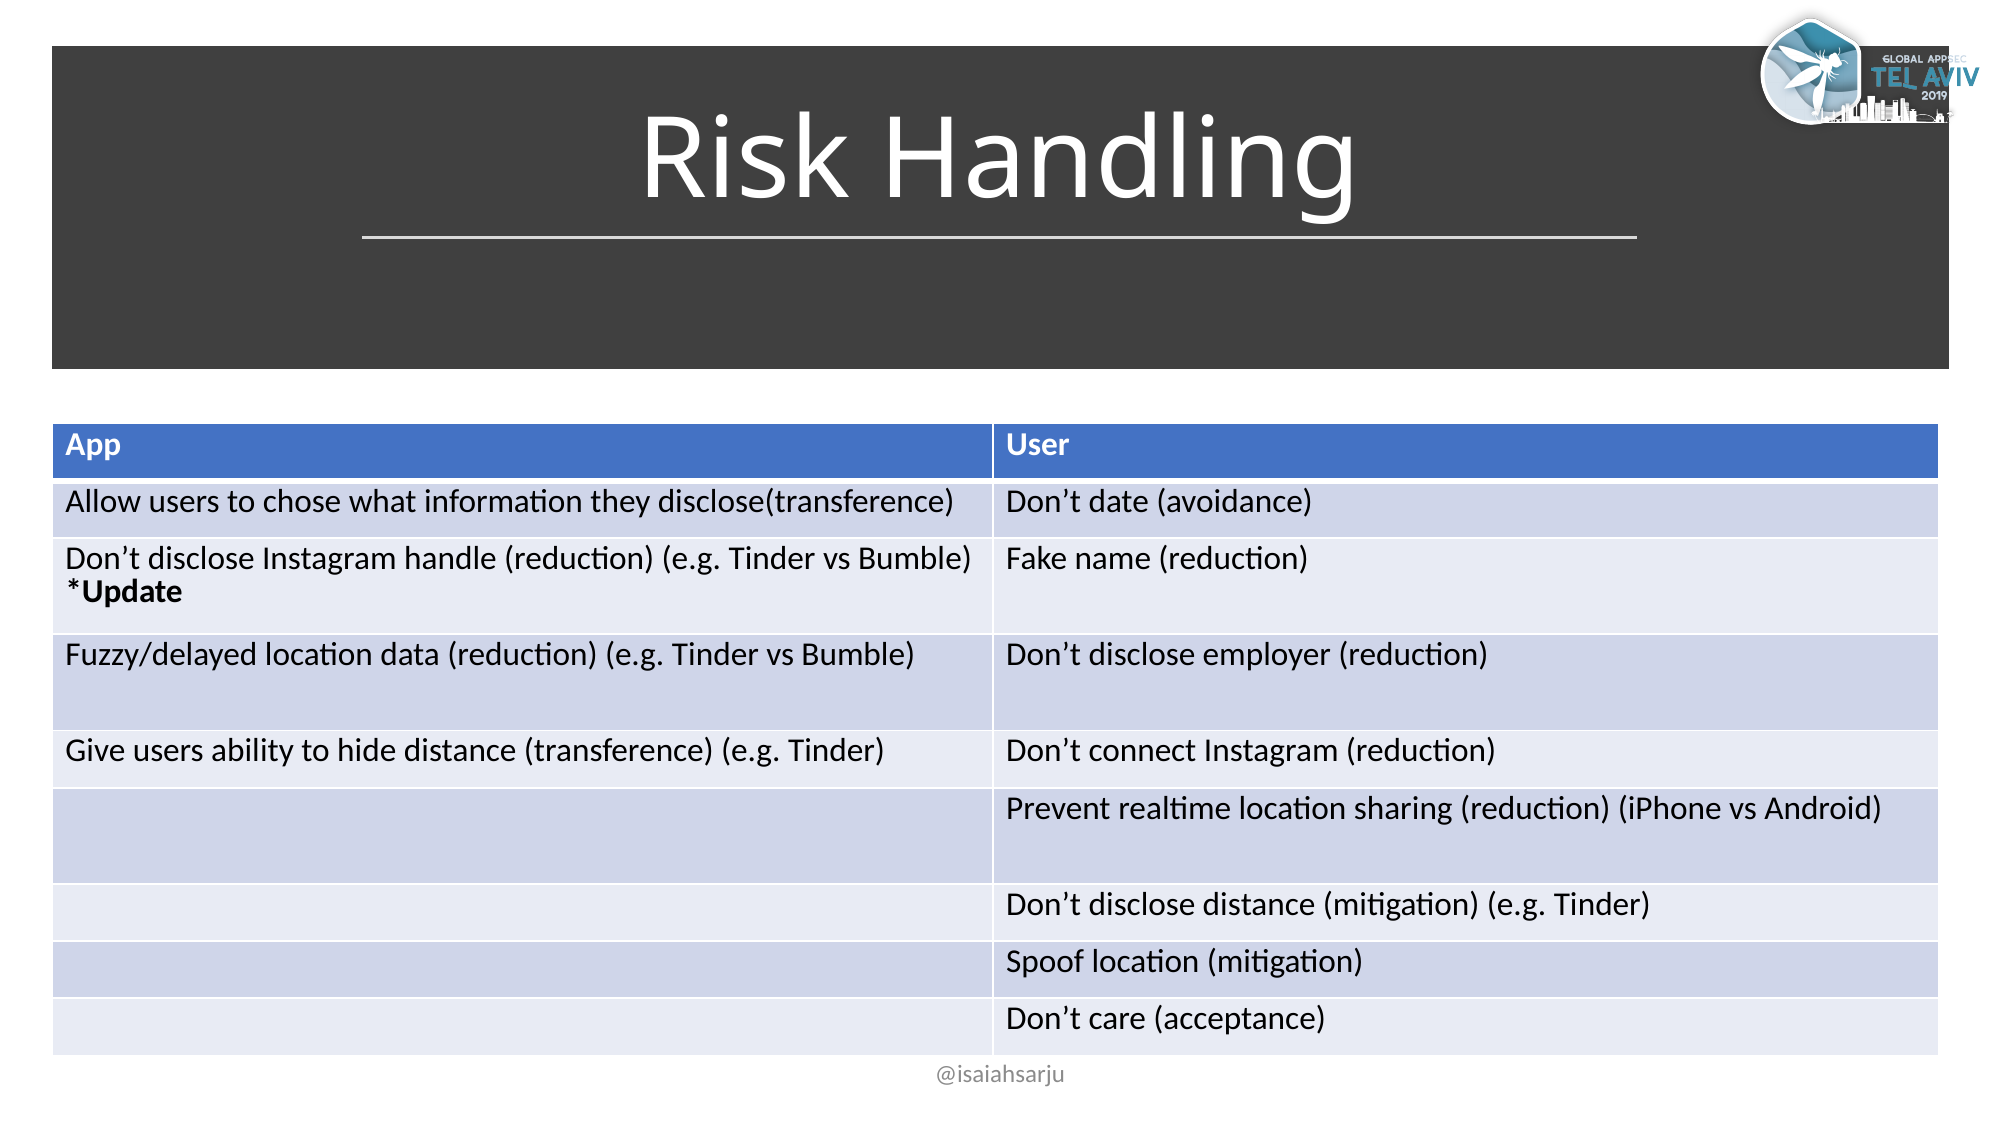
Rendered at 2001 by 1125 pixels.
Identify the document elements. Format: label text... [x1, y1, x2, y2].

table_cell Fake name (reduction) [994, 539, 1938, 633]
table_cell Allow users to chose what information they disclose(transference) [53, 484, 992, 537]
table_cell Give users ability to hide distance (transference) (e.g. Tinder) [53, 731, 992, 787]
text_box [61, 55, 1939, 360]
table_cell Spoof location (mitigation) [994, 942, 1938, 997]
table_cell [53, 789, 992, 883]
table_cell Don’t care (acceptance) [994, 999, 1938, 1055]
footer @isaiahsarju [662, 1042, 1338, 1103]
table_header User [994, 424, 1938, 478]
table_cell Fuzzy/delayed location data (reduction) (e.g. Tinder vs Bumble) [53, 635, 992, 730]
picture [1746, 2, 2000, 137]
table_cell Don’t date (avoidance) [994, 484, 1938, 537]
title Risk Handling [86, 76, 1914, 230]
table_cell Don’t connect Instagram (reduction) [994, 731, 1938, 787]
table_cell [53, 942, 992, 997]
table_cell Don’t disclose employer (reduction) [994, 635, 1938, 730]
table_cell [53, 885, 992, 940]
table_cell [53, 999, 992, 1055]
table_cell Don’t disclose distance (mitigation) (e.g. Tinder) [994, 885, 1938, 940]
table_header App [53, 424, 992, 478]
table_cell Prevent realtime location sharing (reduction) (iPhone vs Android) [994, 789, 1938, 883]
table_cell Don’t disclose Instagram handle (reduction) (e.g. Tinder vs Bumble) *Update [53, 539, 992, 633]
